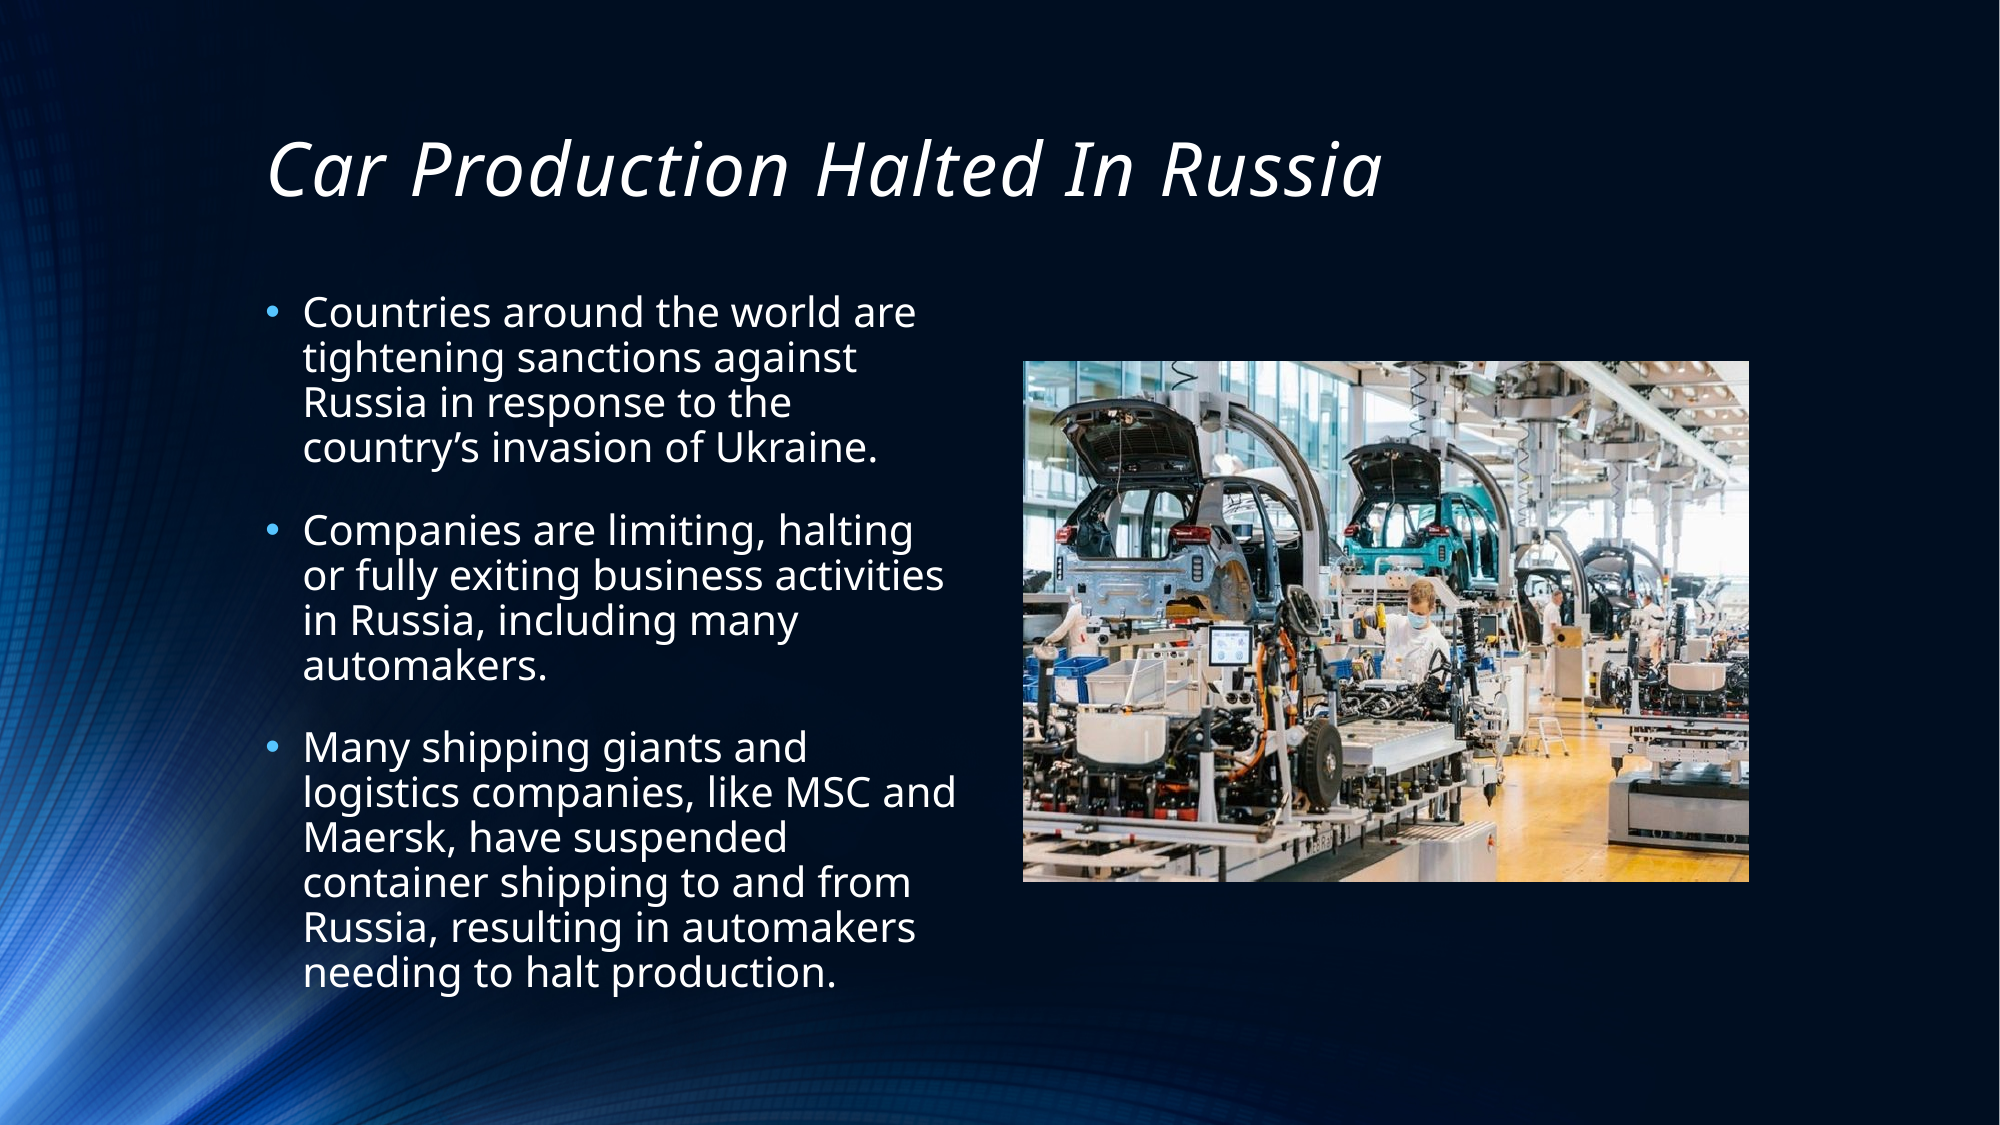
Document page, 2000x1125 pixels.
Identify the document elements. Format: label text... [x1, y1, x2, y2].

picture [0, 0, 2000, 1125]
list Countries around the world are tightening sanctions against Russia in response to the country’s invasion of Ukraine. Companies are limiting, halting or fully exiting business activities in Russia, including many automakers. Many shipping giants and logistics companies, like MSC and Maersk, have suspended container shipping to and from Russia, resulting in automakers needing to halt production. [250, 283, 976, 993]
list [1023, 361, 1749, 882]
title Car Production Halted In Russia [250, 113, 1574, 220]
